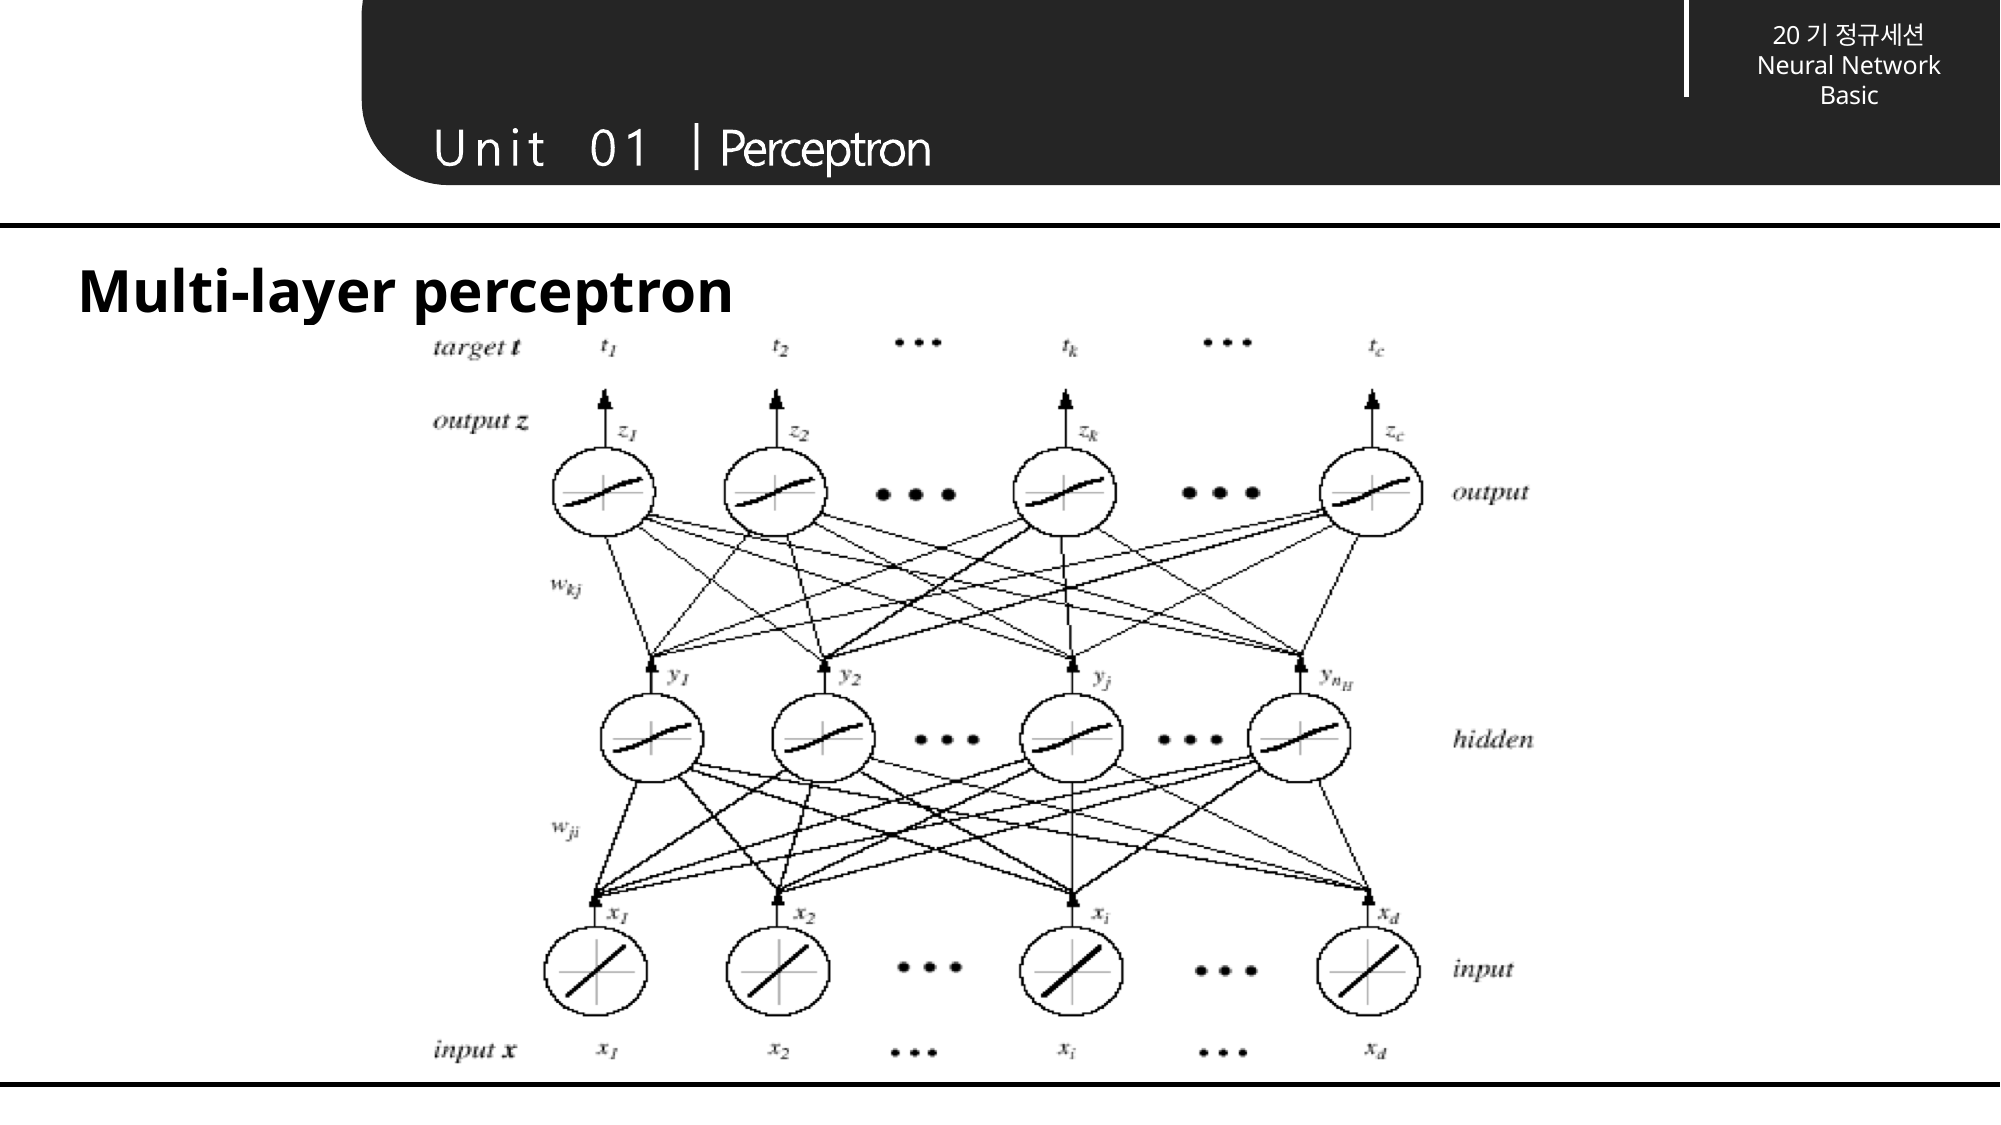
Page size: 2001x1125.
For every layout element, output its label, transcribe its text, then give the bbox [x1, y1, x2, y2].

text_box Multi-layer perceptron [74, 252, 1523, 325]
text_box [361, 0, 2000, 186]
picture [268, 324, 1732, 1076]
